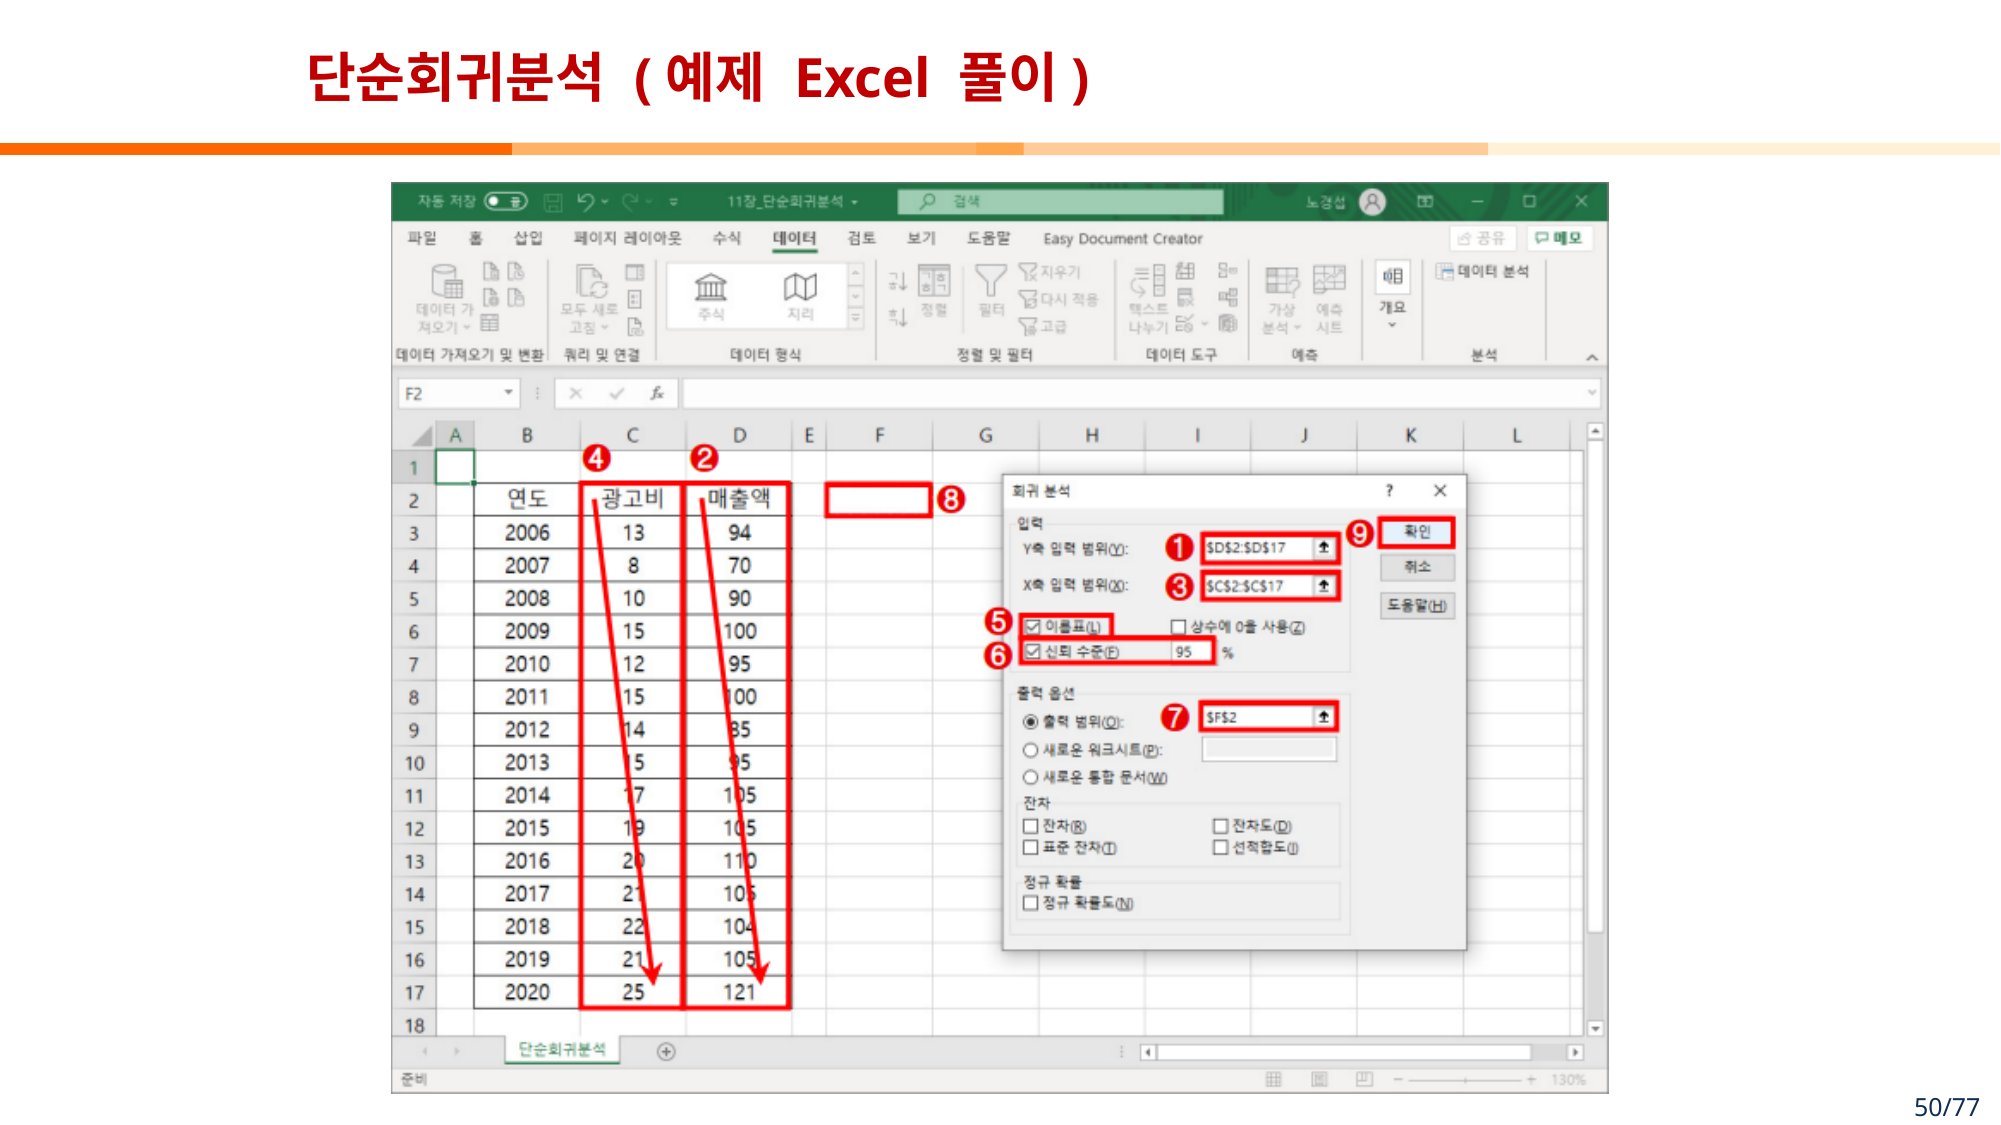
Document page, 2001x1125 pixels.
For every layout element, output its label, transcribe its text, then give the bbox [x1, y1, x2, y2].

title 단순회귀분석 (예제 Excel 풀이) [291, 31, 1532, 122]
picture [391, 182, 1609, 1095]
